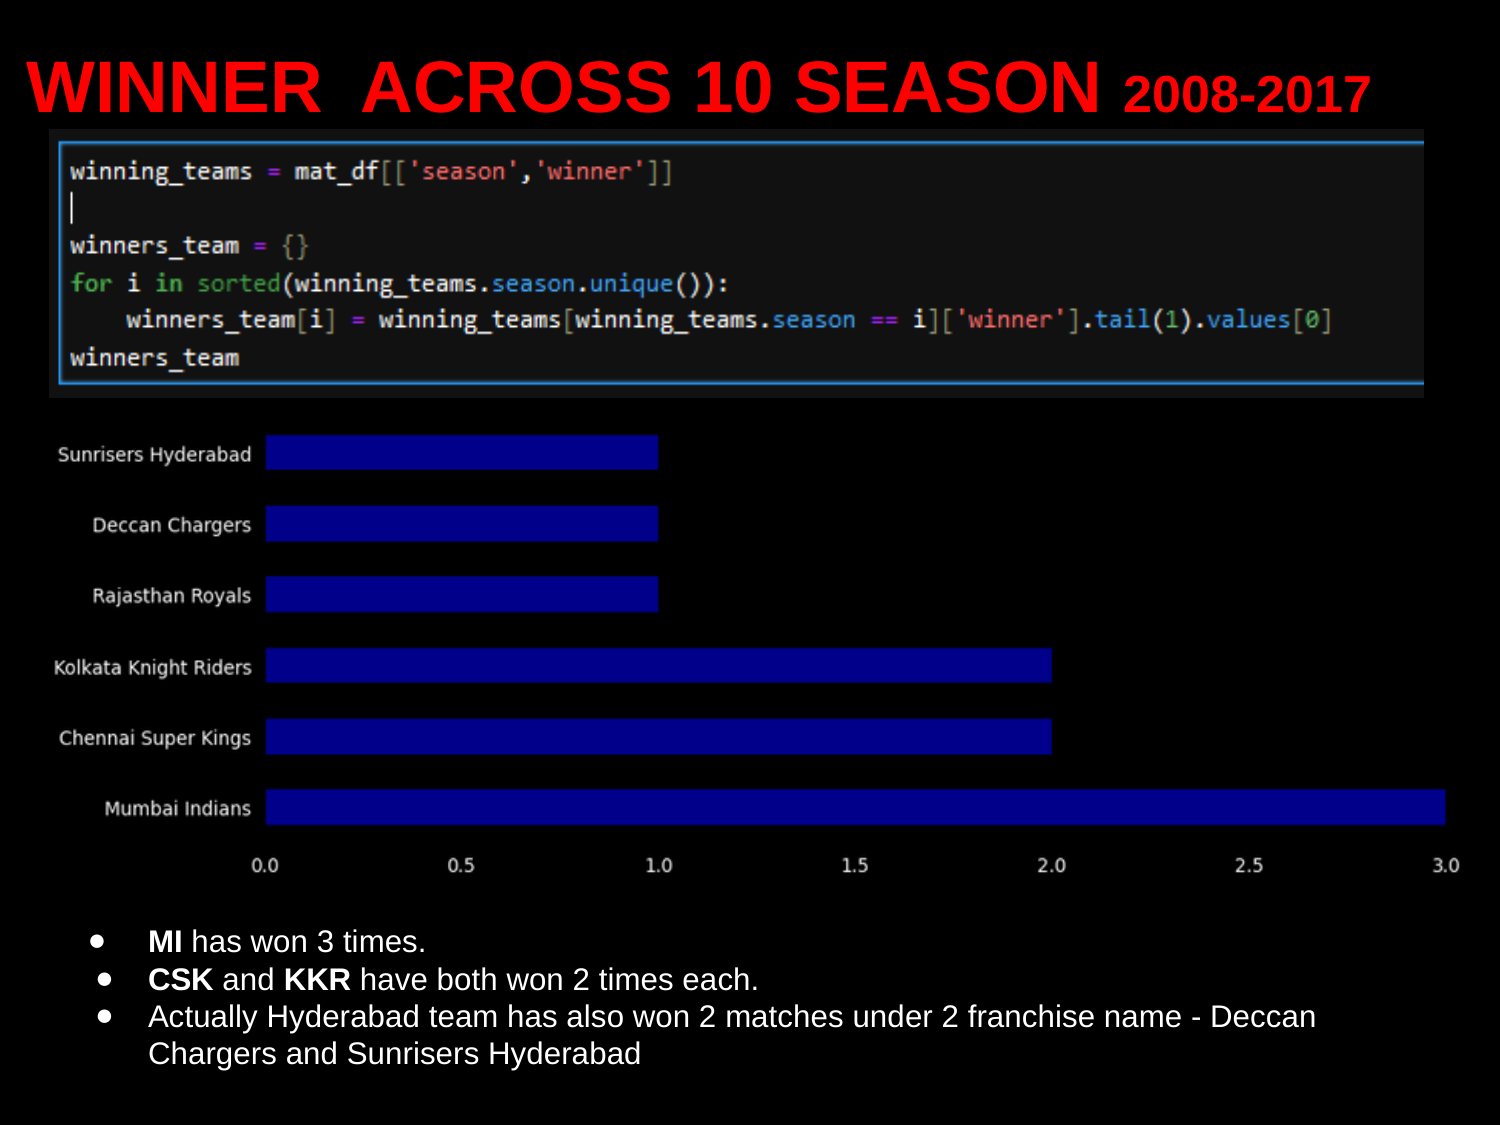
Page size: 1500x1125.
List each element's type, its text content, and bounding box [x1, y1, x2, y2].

picture [49, 129, 1424, 399]
picture [49, 422, 1465, 882]
text_box MI has won 3 times. CSK and KKR have both won 2 times each. Actually Hyderabad team has also won 2 matches under 2 franchise name - Deccan Chargers and Sunrisers Hyderabad [58, 906, 1416, 1087]
text_box WINNER ACROSS 10 SEASON 2008-2017 [11, 11, 1500, 142]
